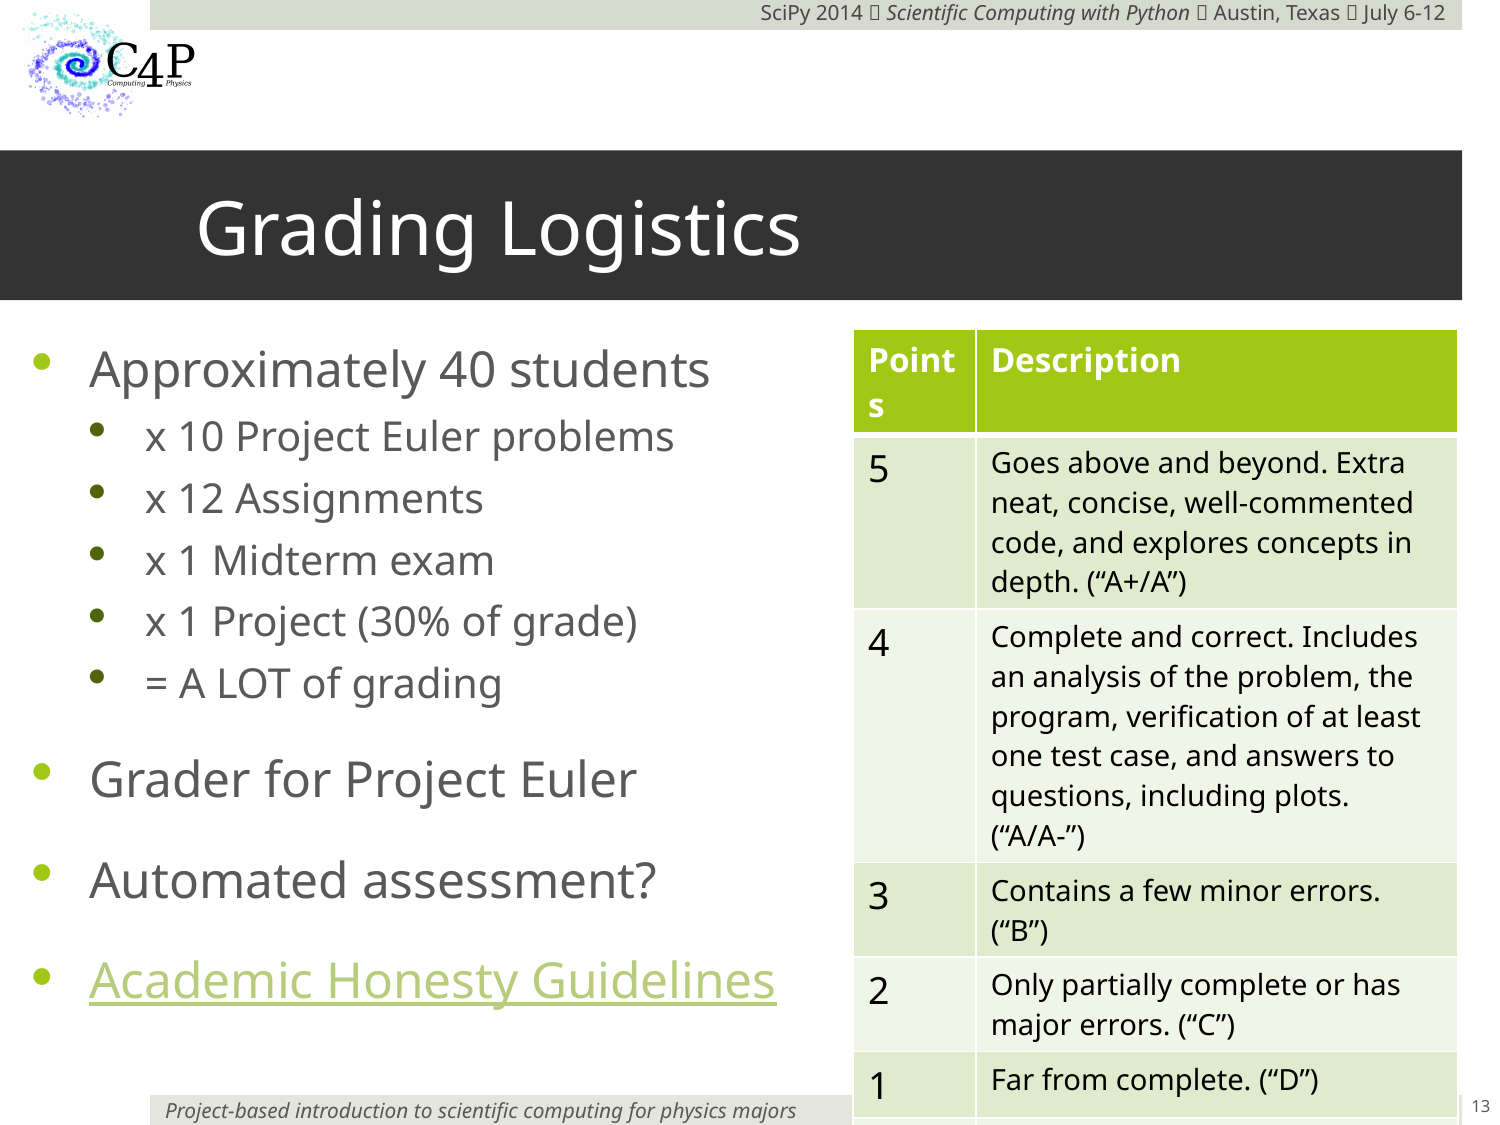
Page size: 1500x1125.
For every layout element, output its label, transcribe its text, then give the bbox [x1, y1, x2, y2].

table_cell 5 [854, 438, 975, 608]
table_header Points [854, 330, 975, 432]
table_cell Only partially complete or has major errors. (“C”) [977, 958, 1457, 1051]
table_header Description [977, 330, 1457, 432]
table_cell 0 [854, 1119, 975, 1125]
table_cell Far from complete. (“D”) [977, 1052, 1457, 1117]
table_cell 2 [854, 958, 975, 1051]
list Approximately 40 students x 10 Project Euler problems x 12 Assignments x 1 Midterm exam x 1 Project (30% of grade) = A LOT of grading Grader for Project Euler Automated assessment? Academic Honesty Guidelines [18, 330, 852, 1031]
table_cell 3 [854, 863, 975, 956]
slide_number 12 [1459, 1077, 1500, 1125]
table_cell 1 [854, 1052, 975, 1117]
table_cell Goes above and beyond. Extra neat, concise, well-commented code, and explores concepts in depth. (“A+/A”) [977, 438, 1457, 608]
table_cell 4 [854, 610, 975, 862]
picture [20, 8, 199, 123]
table_cell Complete and correct. Includes an analysis of the problem, the program, verification of at least one test case, and answers to questions, including plots. (“A/A-”) [977, 610, 1457, 862]
table_cell No attempt. (“F”) [977, 1119, 1457, 1125]
table_cell Contains a few minor errors. (“B”) [977, 863, 1457, 956]
title Grading Logistics [0, 150, 1463, 301]
